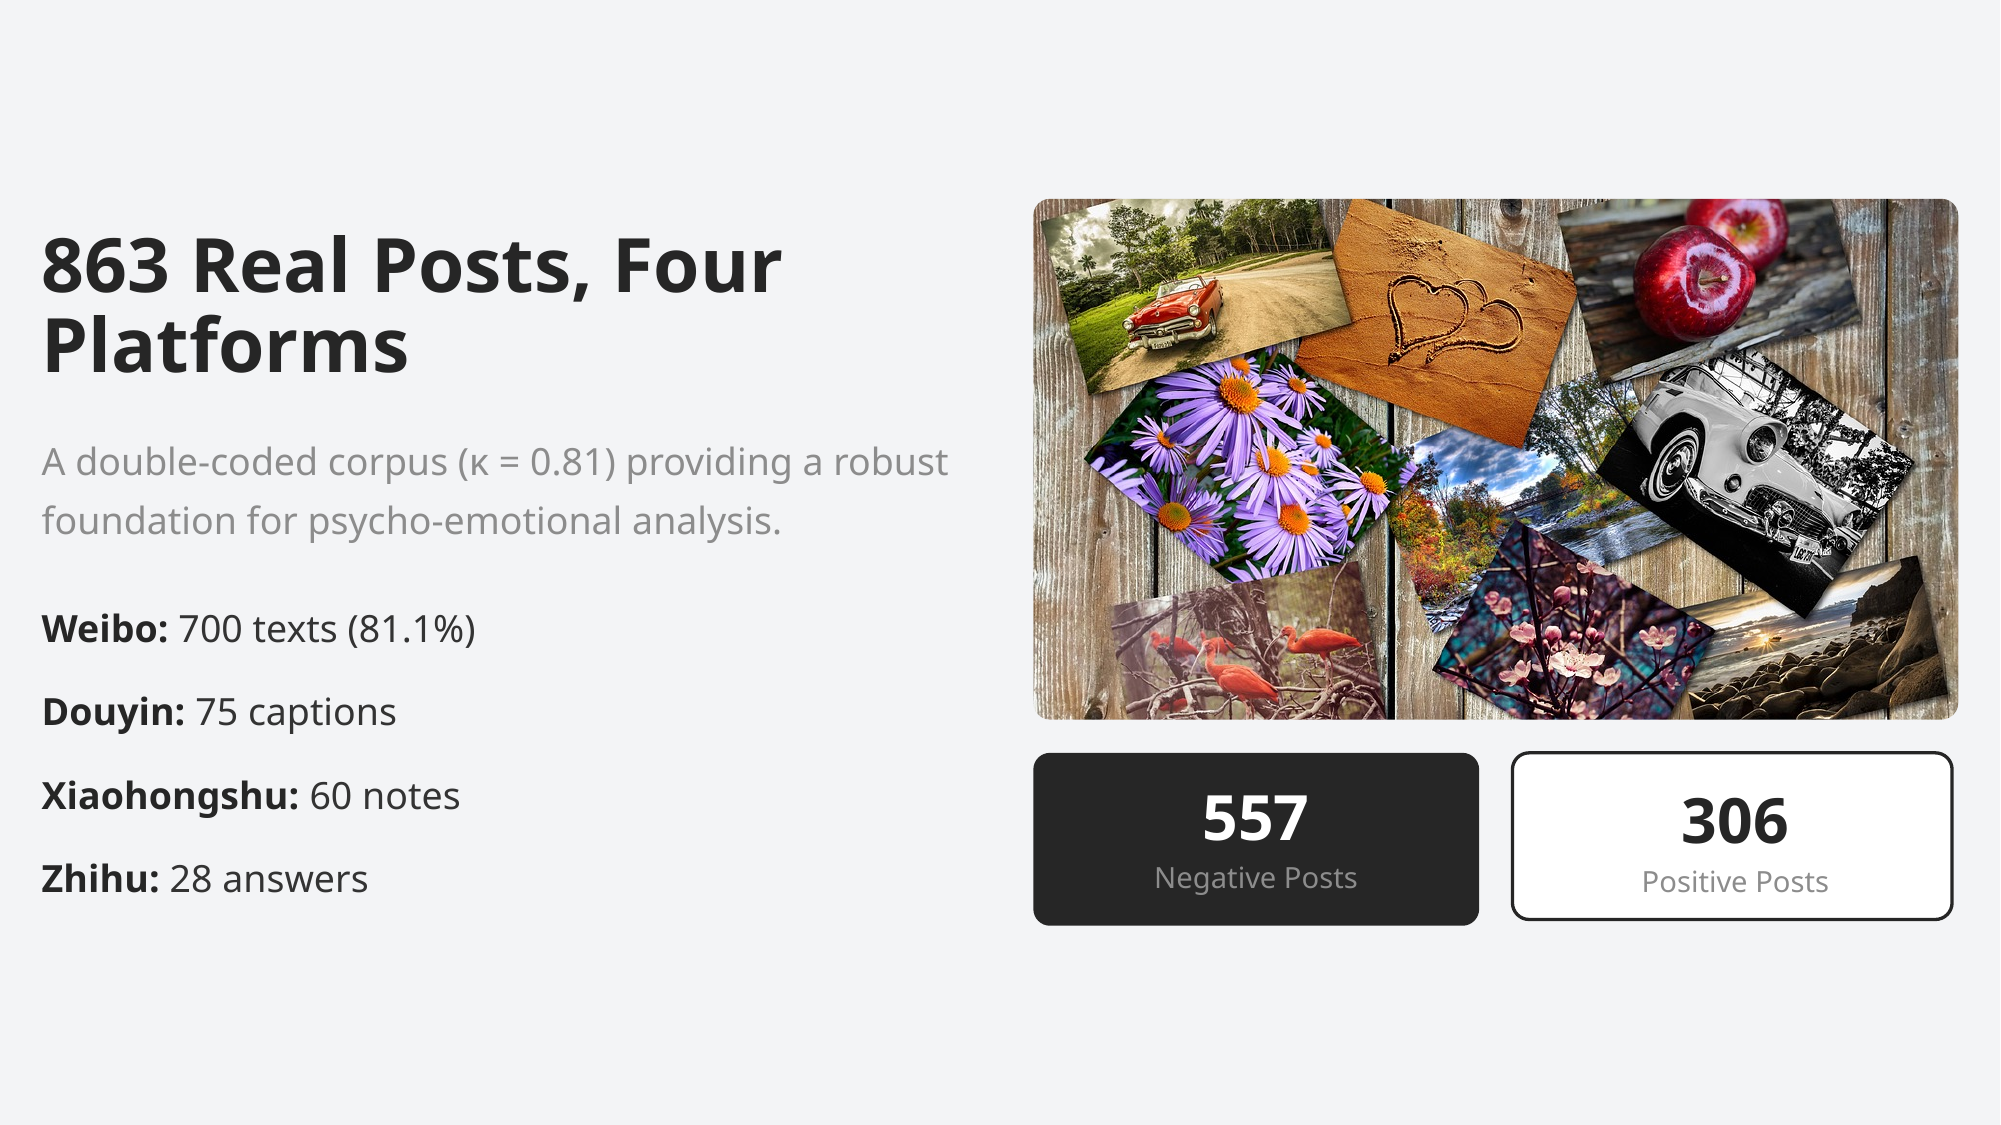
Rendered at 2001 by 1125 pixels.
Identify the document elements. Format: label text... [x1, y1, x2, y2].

text_box 863 Real Posts, Four Platforms [41, 224, 1005, 392]
text_box 557 [1042, 777, 1470, 853]
picture [1033, 198, 1959, 720]
text_box Douyin: 75 captions [41, 674, 986, 734]
text_box Positive Posts [1533, 856, 1938, 898]
text_box [1033, 752, 1480, 926]
text_box Zhihu: 28 answers [41, 841, 986, 900]
text_box Xiaohongshu: 60 notes [41, 758, 986, 817]
text_box [1512, 752, 1953, 920]
text_box 306 [1525, 781, 1946, 857]
text_box Weibo: 700 texts (81.1%) [41, 591, 986, 650]
text_box A double-coded corpus (κ = 0.81) providing a robust foundation for psycho-emotional analysis. [41, 424, 986, 542]
text_box Negative Posts [1051, 852, 1462, 895]
